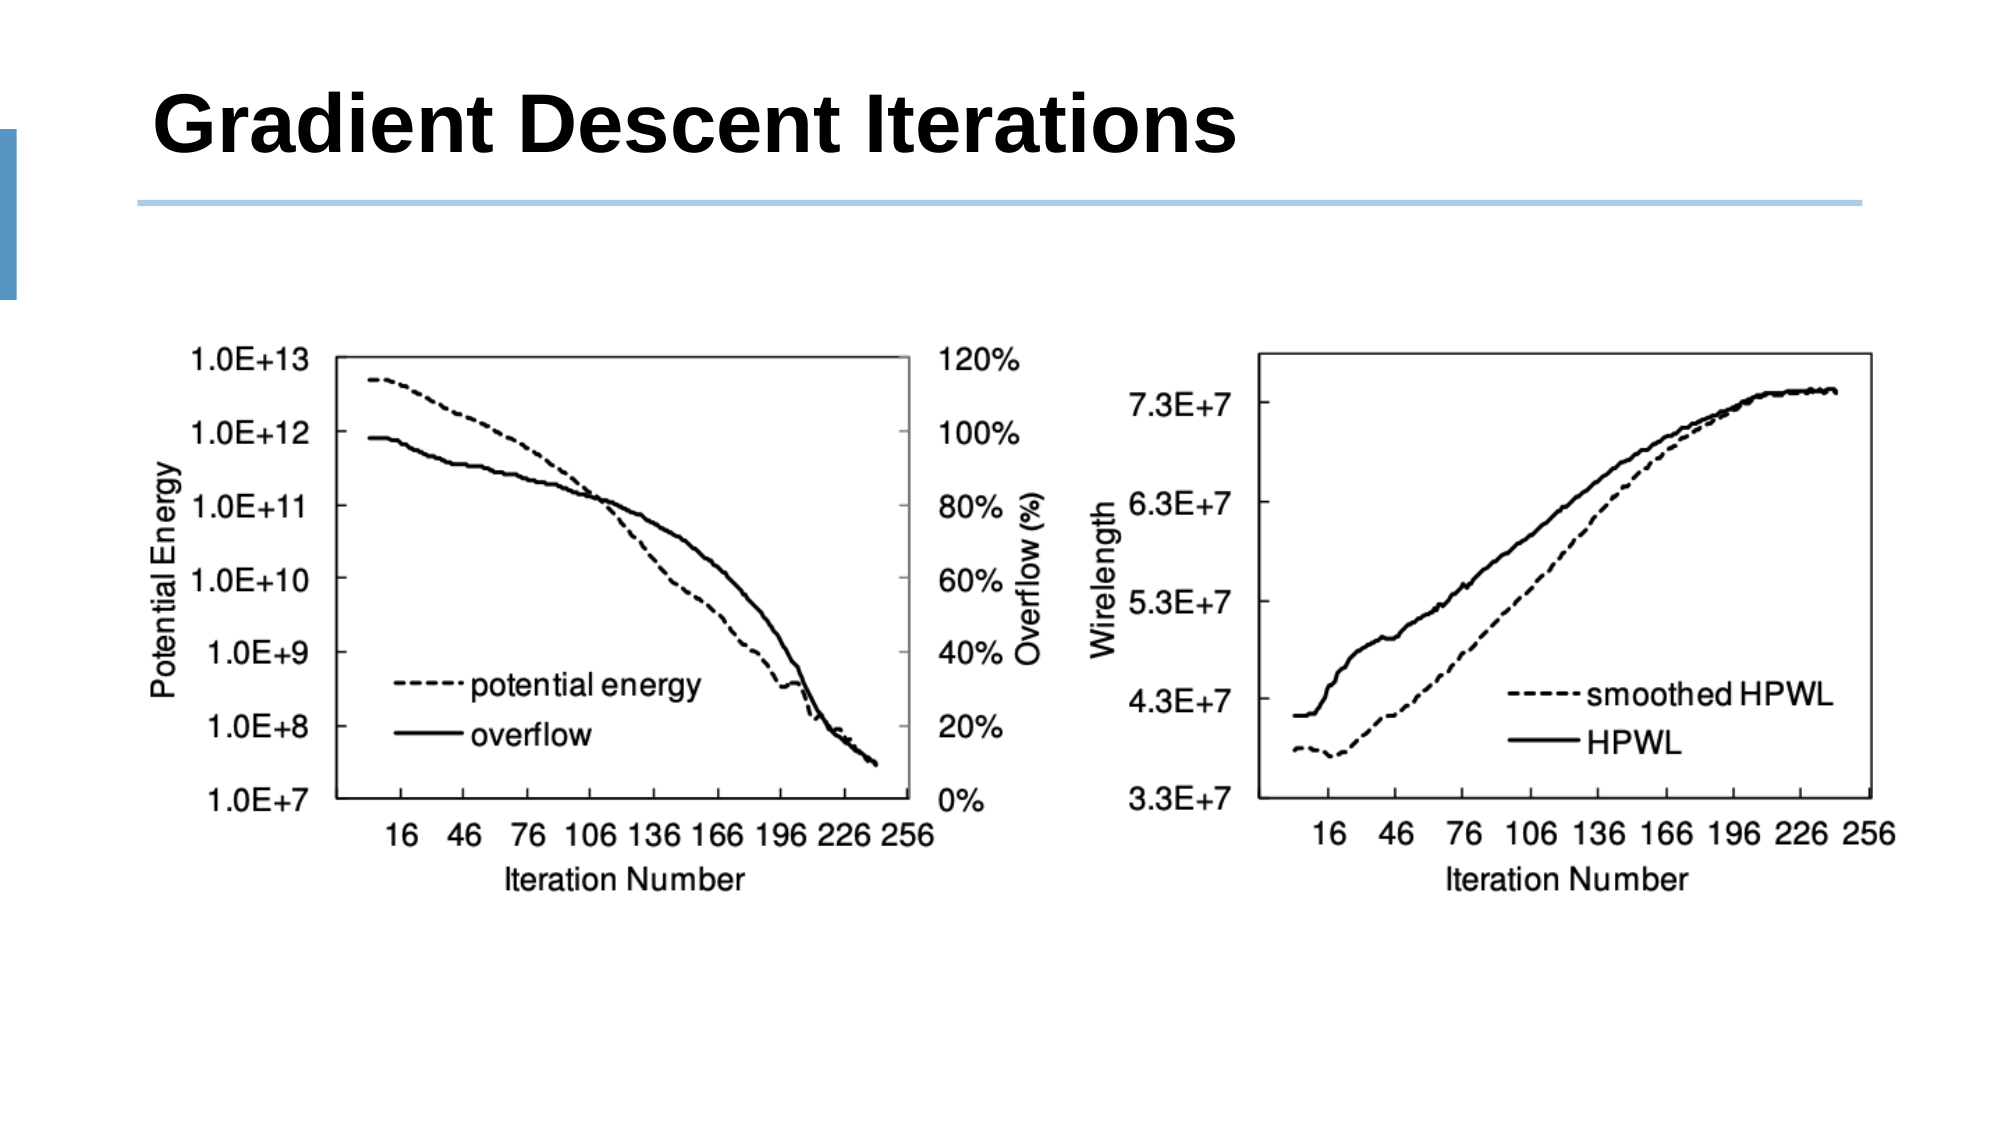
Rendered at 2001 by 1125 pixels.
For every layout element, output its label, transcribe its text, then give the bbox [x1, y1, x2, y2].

title Gradient Descent Iterations [137, 42, 1863, 208]
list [127, 316, 1907, 910]
